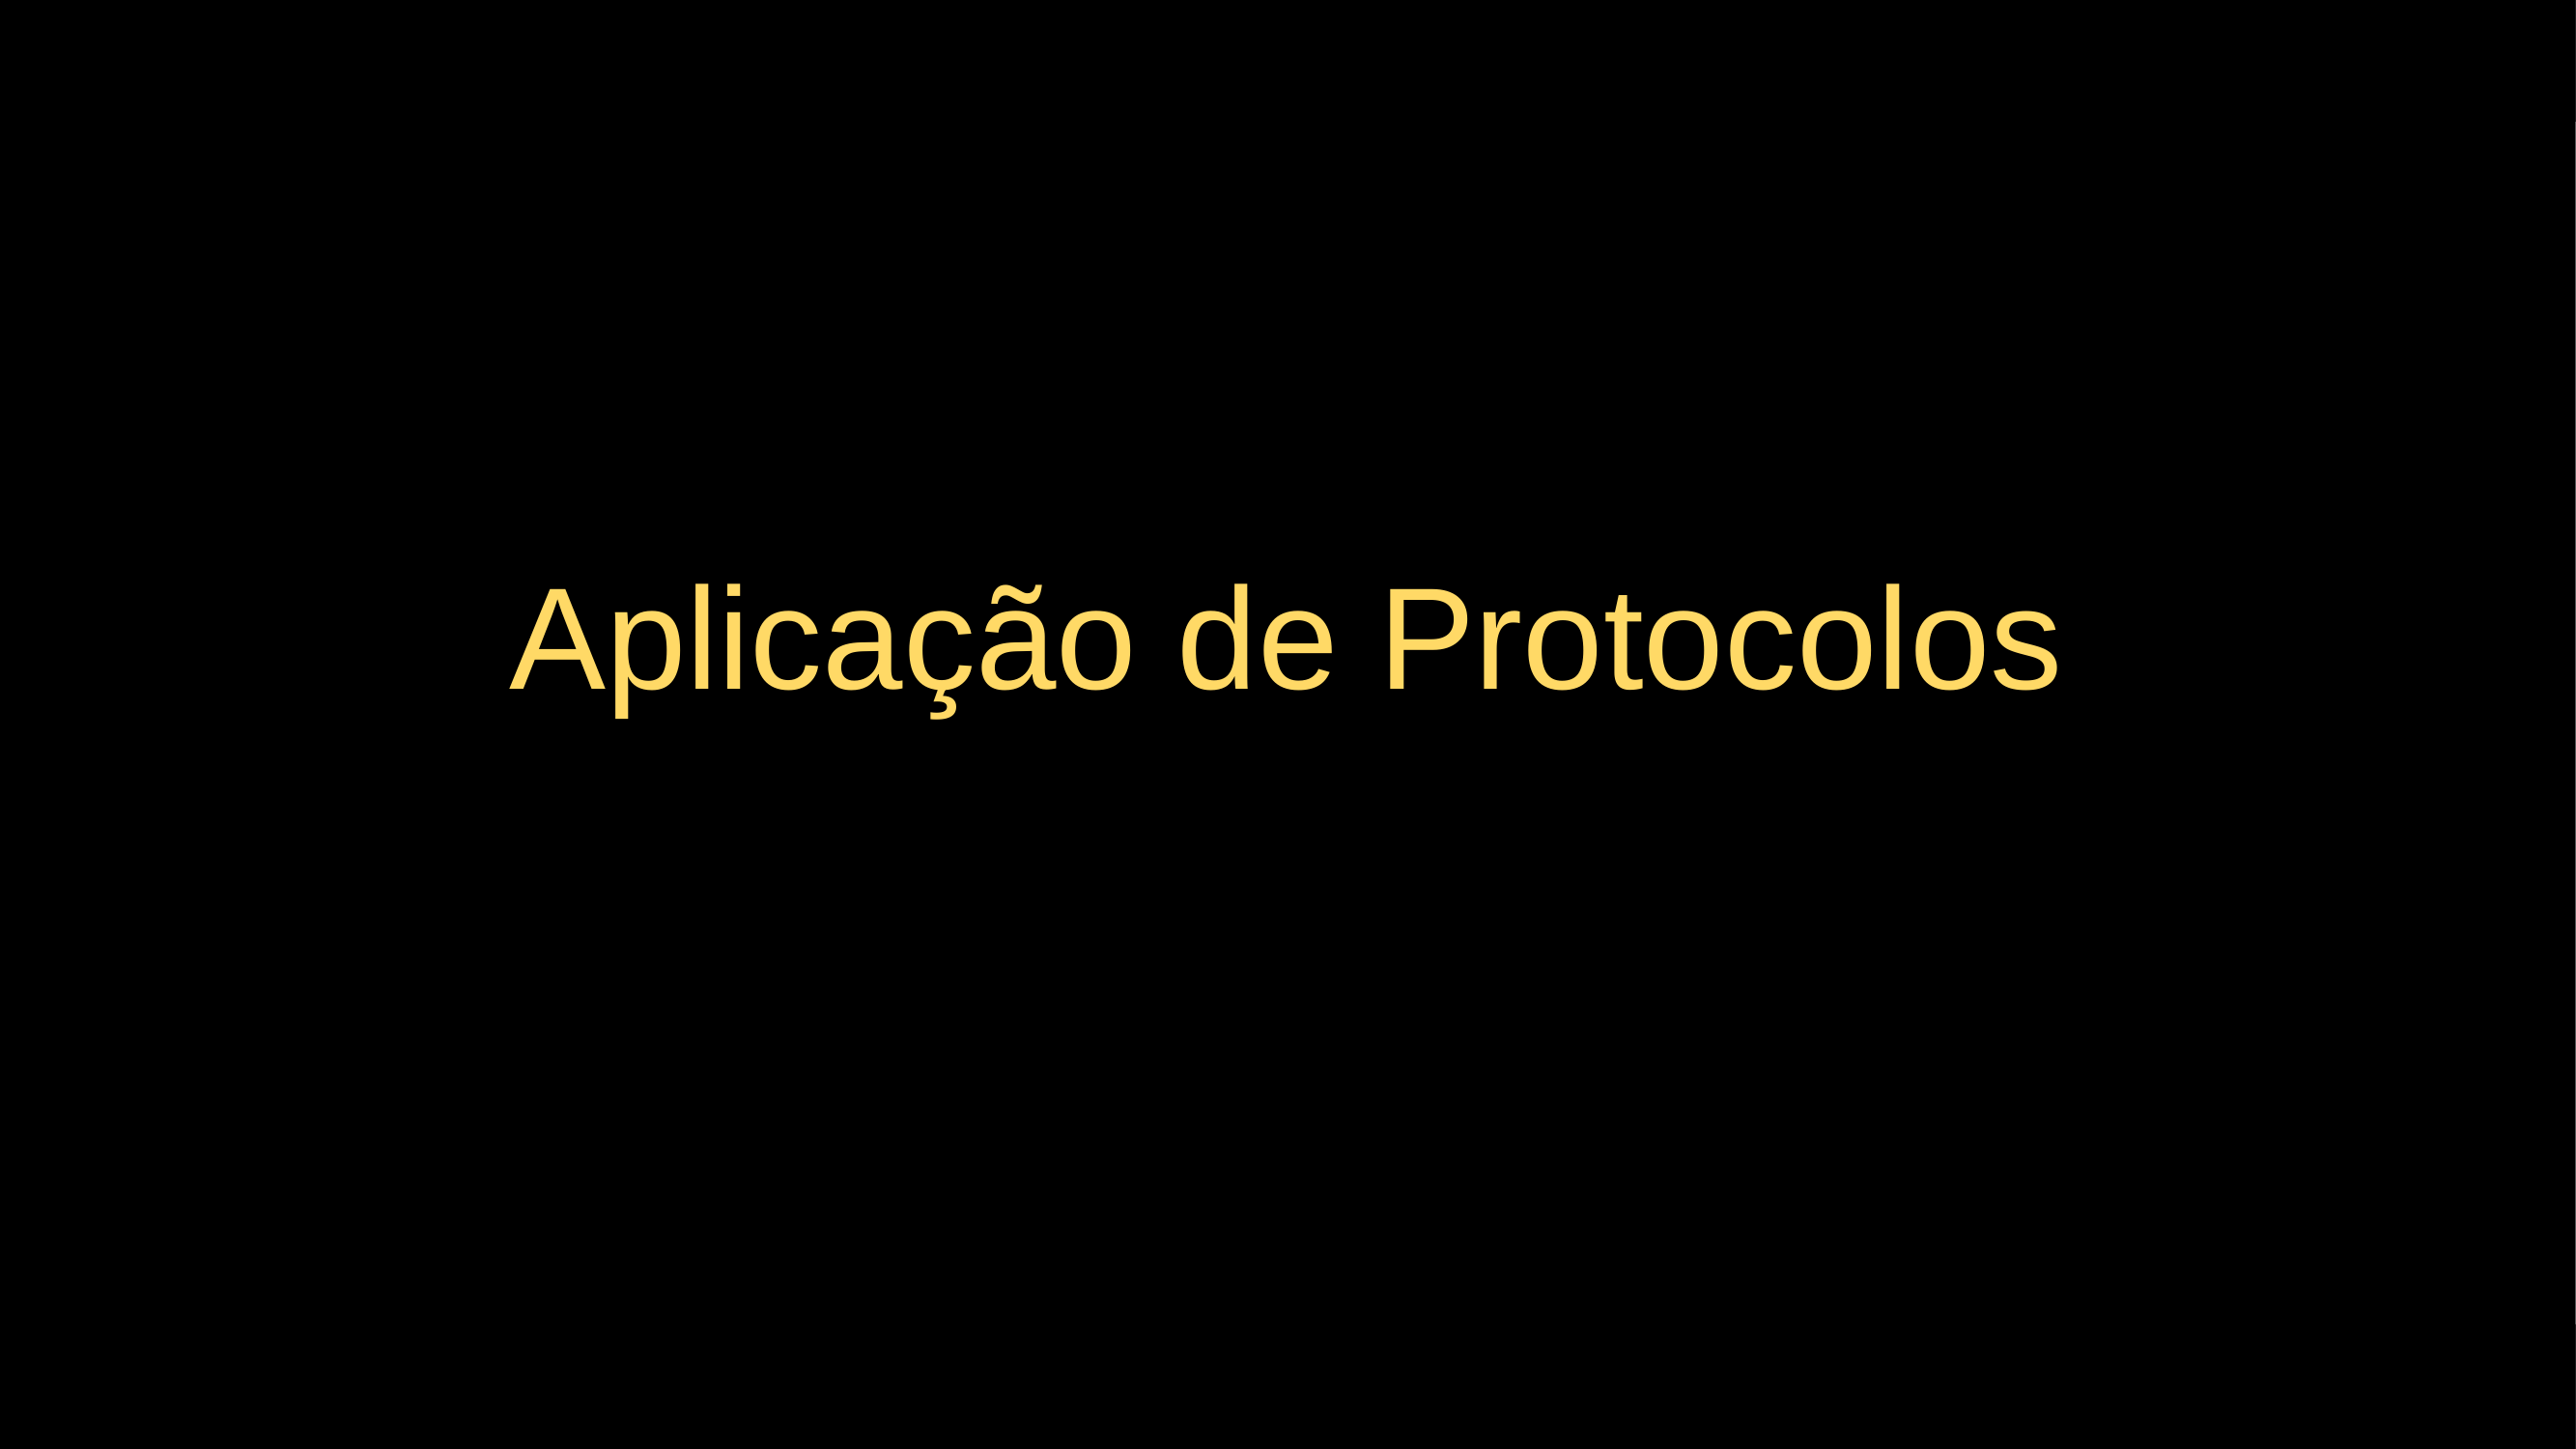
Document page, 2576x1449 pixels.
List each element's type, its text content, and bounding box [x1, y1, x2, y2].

title Aplicação de Protocolos [183, 243, 2391, 733]
